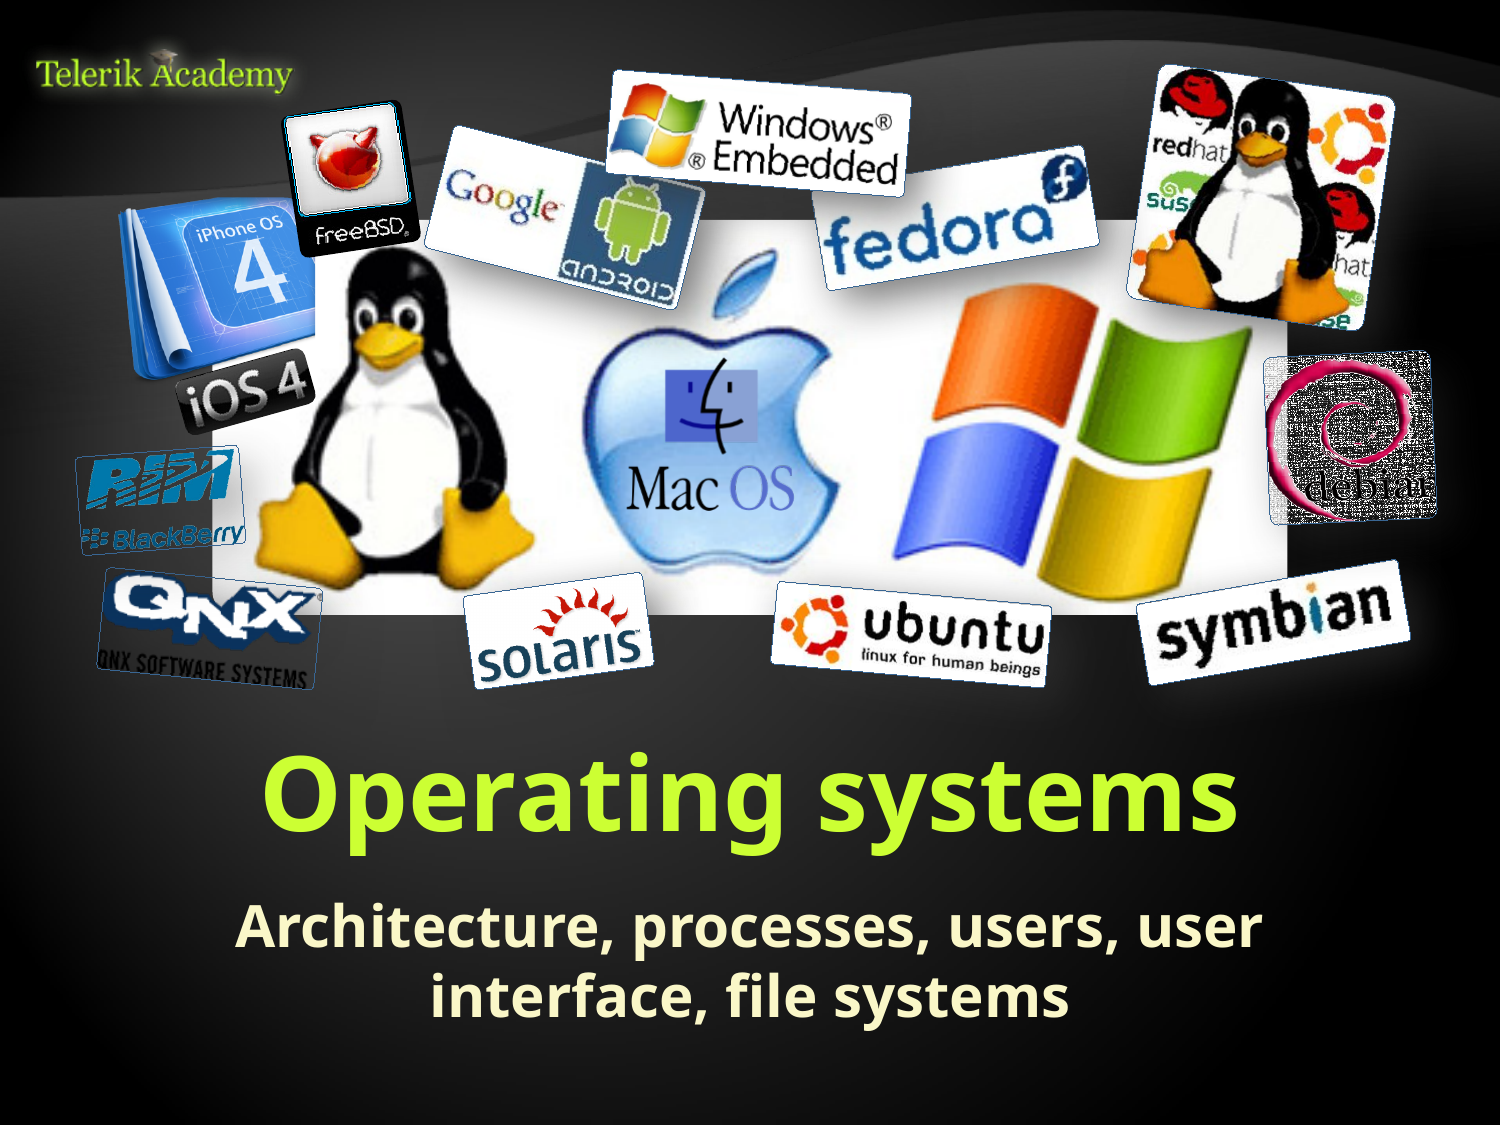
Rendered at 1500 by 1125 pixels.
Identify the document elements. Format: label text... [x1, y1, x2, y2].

picture [0, 0, 1500, 1125]
subtitle Architecture, processes, users, user interface, file systems [137, 881, 1363, 1038]
title Operating systems [99, 737, 1400, 850]
